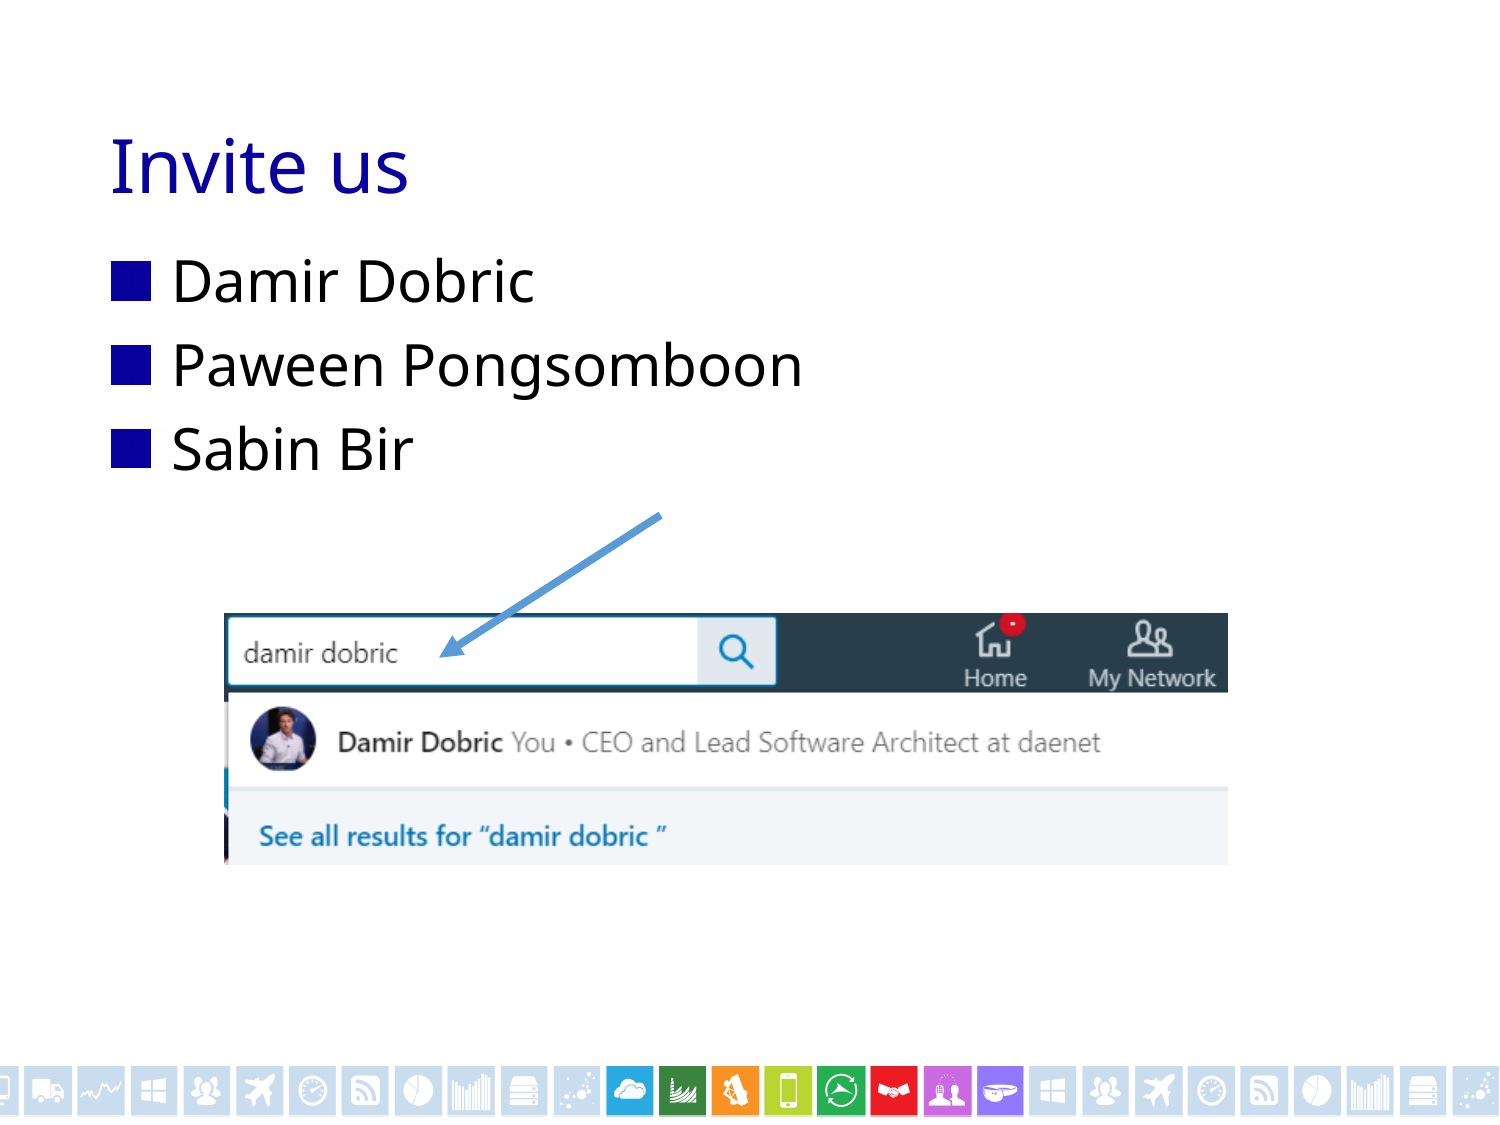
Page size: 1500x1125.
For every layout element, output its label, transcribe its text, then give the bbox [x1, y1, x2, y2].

picture [223, 612, 1228, 865]
picture [110, 343, 172, 385]
list Damir Dobric Paween Pongsomboon Sabin Bir [102, 244, 1398, 966]
title Invite us [102, 121, 1398, 230]
picture [110, 259, 172, 301]
picture [110, 427, 172, 468]
picture [0, 1066, 1500, 1117]
